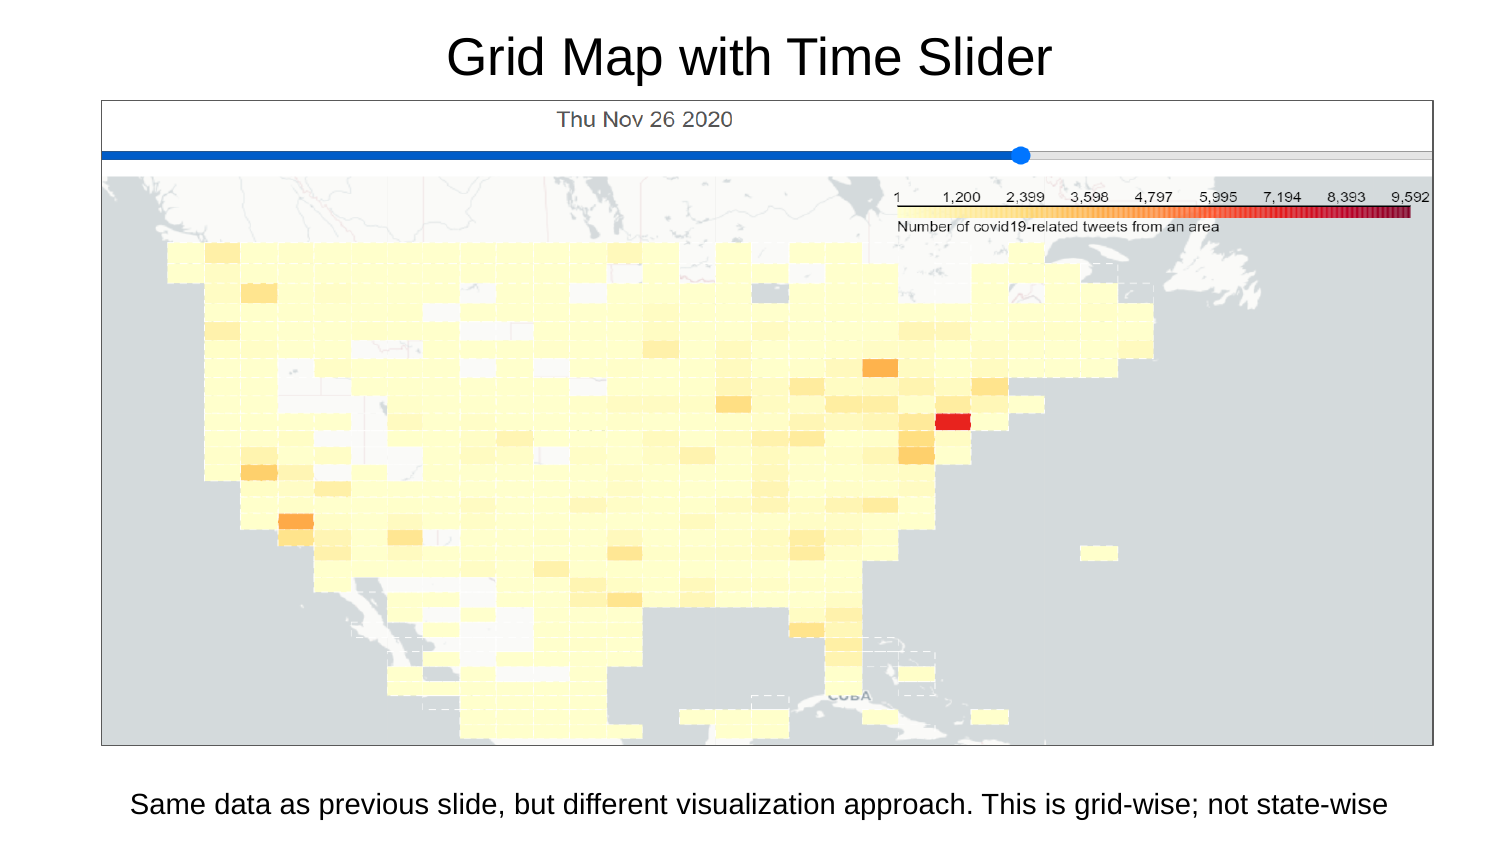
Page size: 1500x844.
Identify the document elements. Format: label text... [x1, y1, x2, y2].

title Grid Map with Time Slider [51, 7, 1449, 102]
picture [101, 101, 1433, 745]
text_box Same data as previous slide, but different visualization approach. This is grid-wise; not state-wise [115, 770, 1446, 836]
